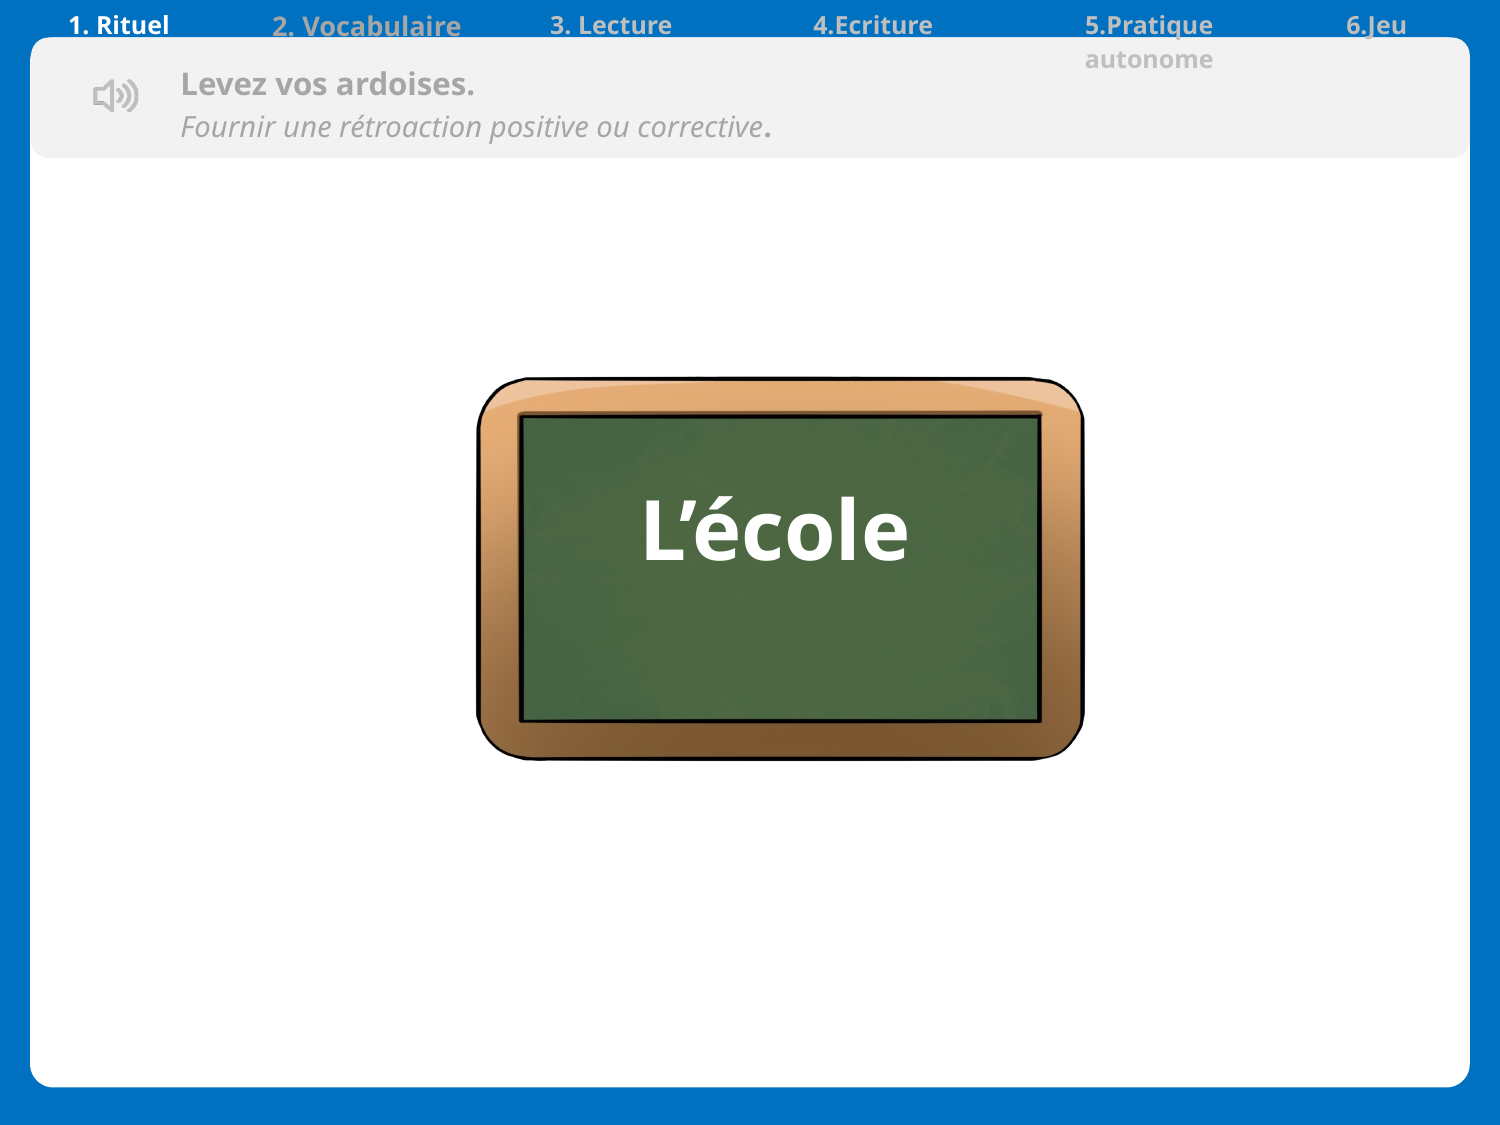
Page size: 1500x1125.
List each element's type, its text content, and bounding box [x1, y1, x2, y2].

table_header 4.Ecriture [734, 0, 1013, 52]
table_header 1. Rituel [0, 0, 245, 83]
picture [358, 281, 1189, 844]
table_header 2. Vocabulaire [245, 0, 489, 52]
text_box Levez vos ardoises. Fournir une rétroaction positive ou corrective. [165, 52, 1254, 151]
table_header 6.Jeu [1286, 0, 1468, 83]
table_header 3. Lecture [489, 0, 734, 52]
text_box [0, 0, 1500, 1125]
text_box [29, 43, 1472, 161]
text_box [93, 83, 139, 112]
text_box [27, 83, 1472, 1090]
table_header 5.Pratique autonome [1013, 0, 1286, 83]
